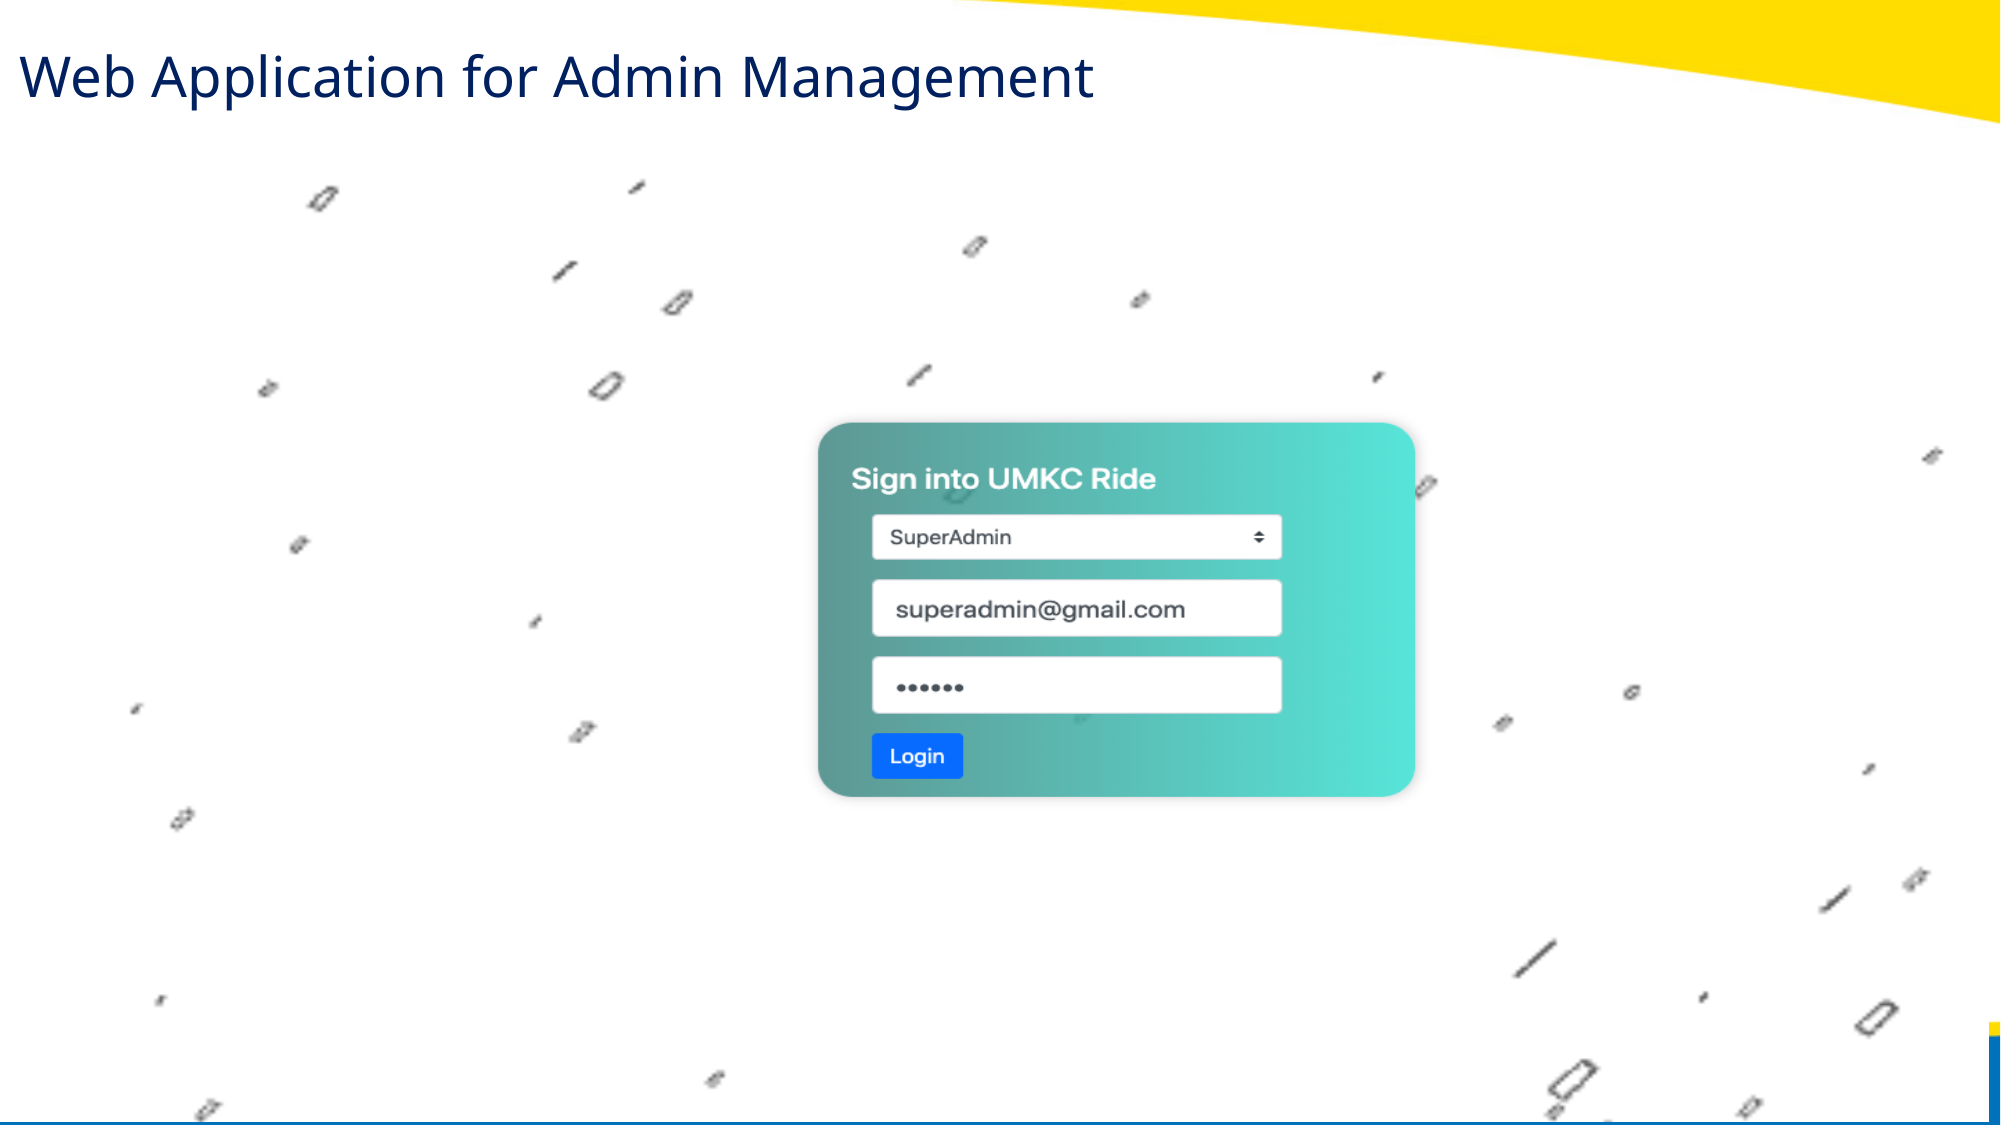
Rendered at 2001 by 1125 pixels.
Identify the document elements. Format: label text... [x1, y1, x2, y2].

text_box Web Application for Admin Management [4, 33, 1110, 116]
picture [0, 0, 2001, 1125]
